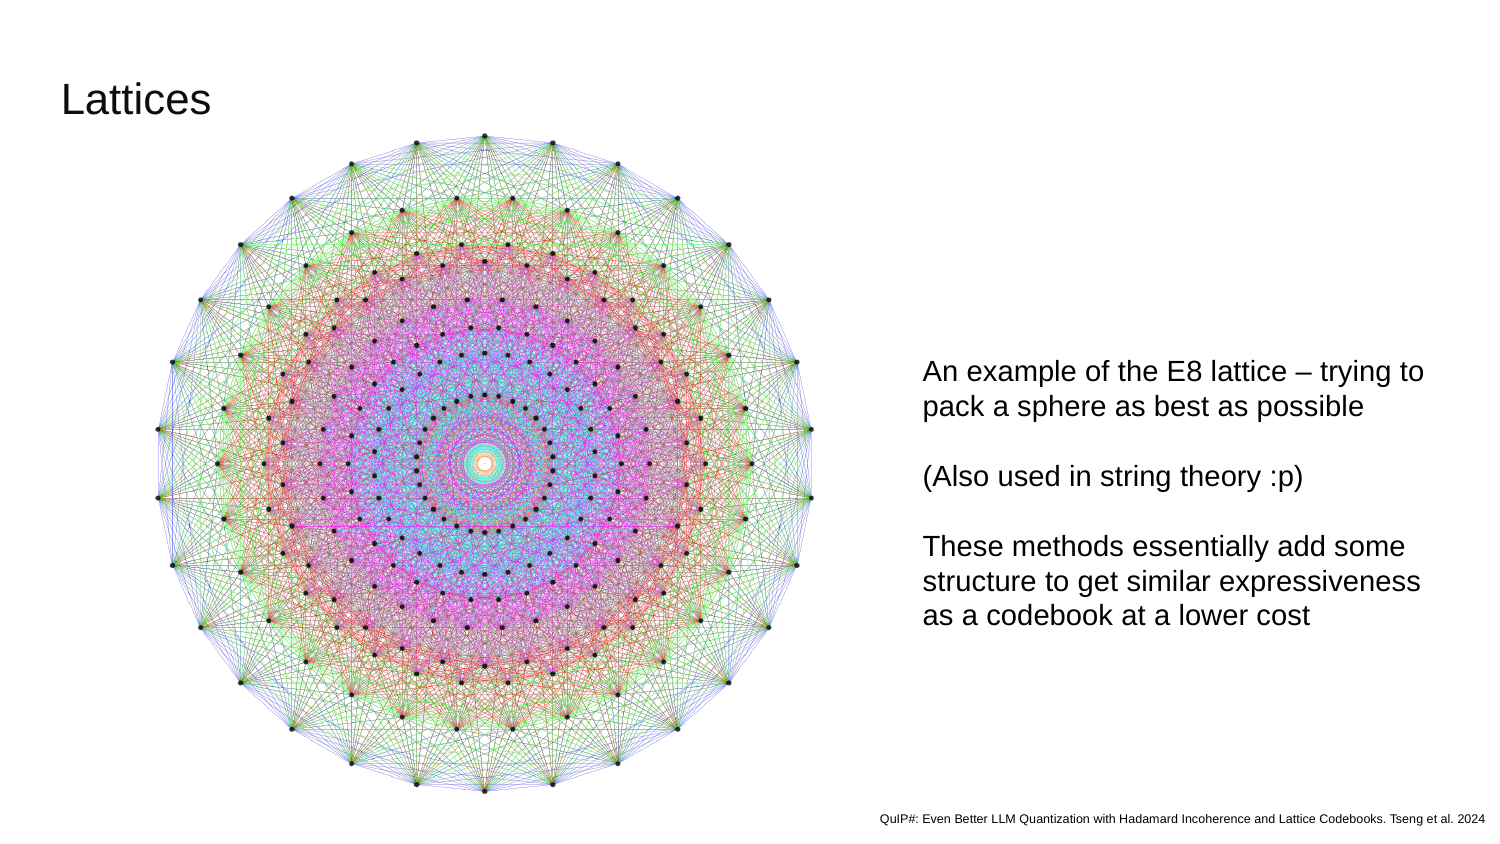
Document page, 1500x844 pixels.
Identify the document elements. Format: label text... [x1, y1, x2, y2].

text_box An example of the E8 lattice – trying to pack a sphere as best as possible (Also used in string theory :p) These methods essentially add some structure to get similar expressiveness as a codebook at a lower cost [907, 344, 1473, 640]
picture [155, 133, 814, 794]
text_box QuIP#: Even Better LLM Quantization with Hadamard Incoherence and Lattice Codebooks. Tseng et al. 2024 [696, 803, 1500, 834]
text_box Lattices [60, 79, 1438, 124]
